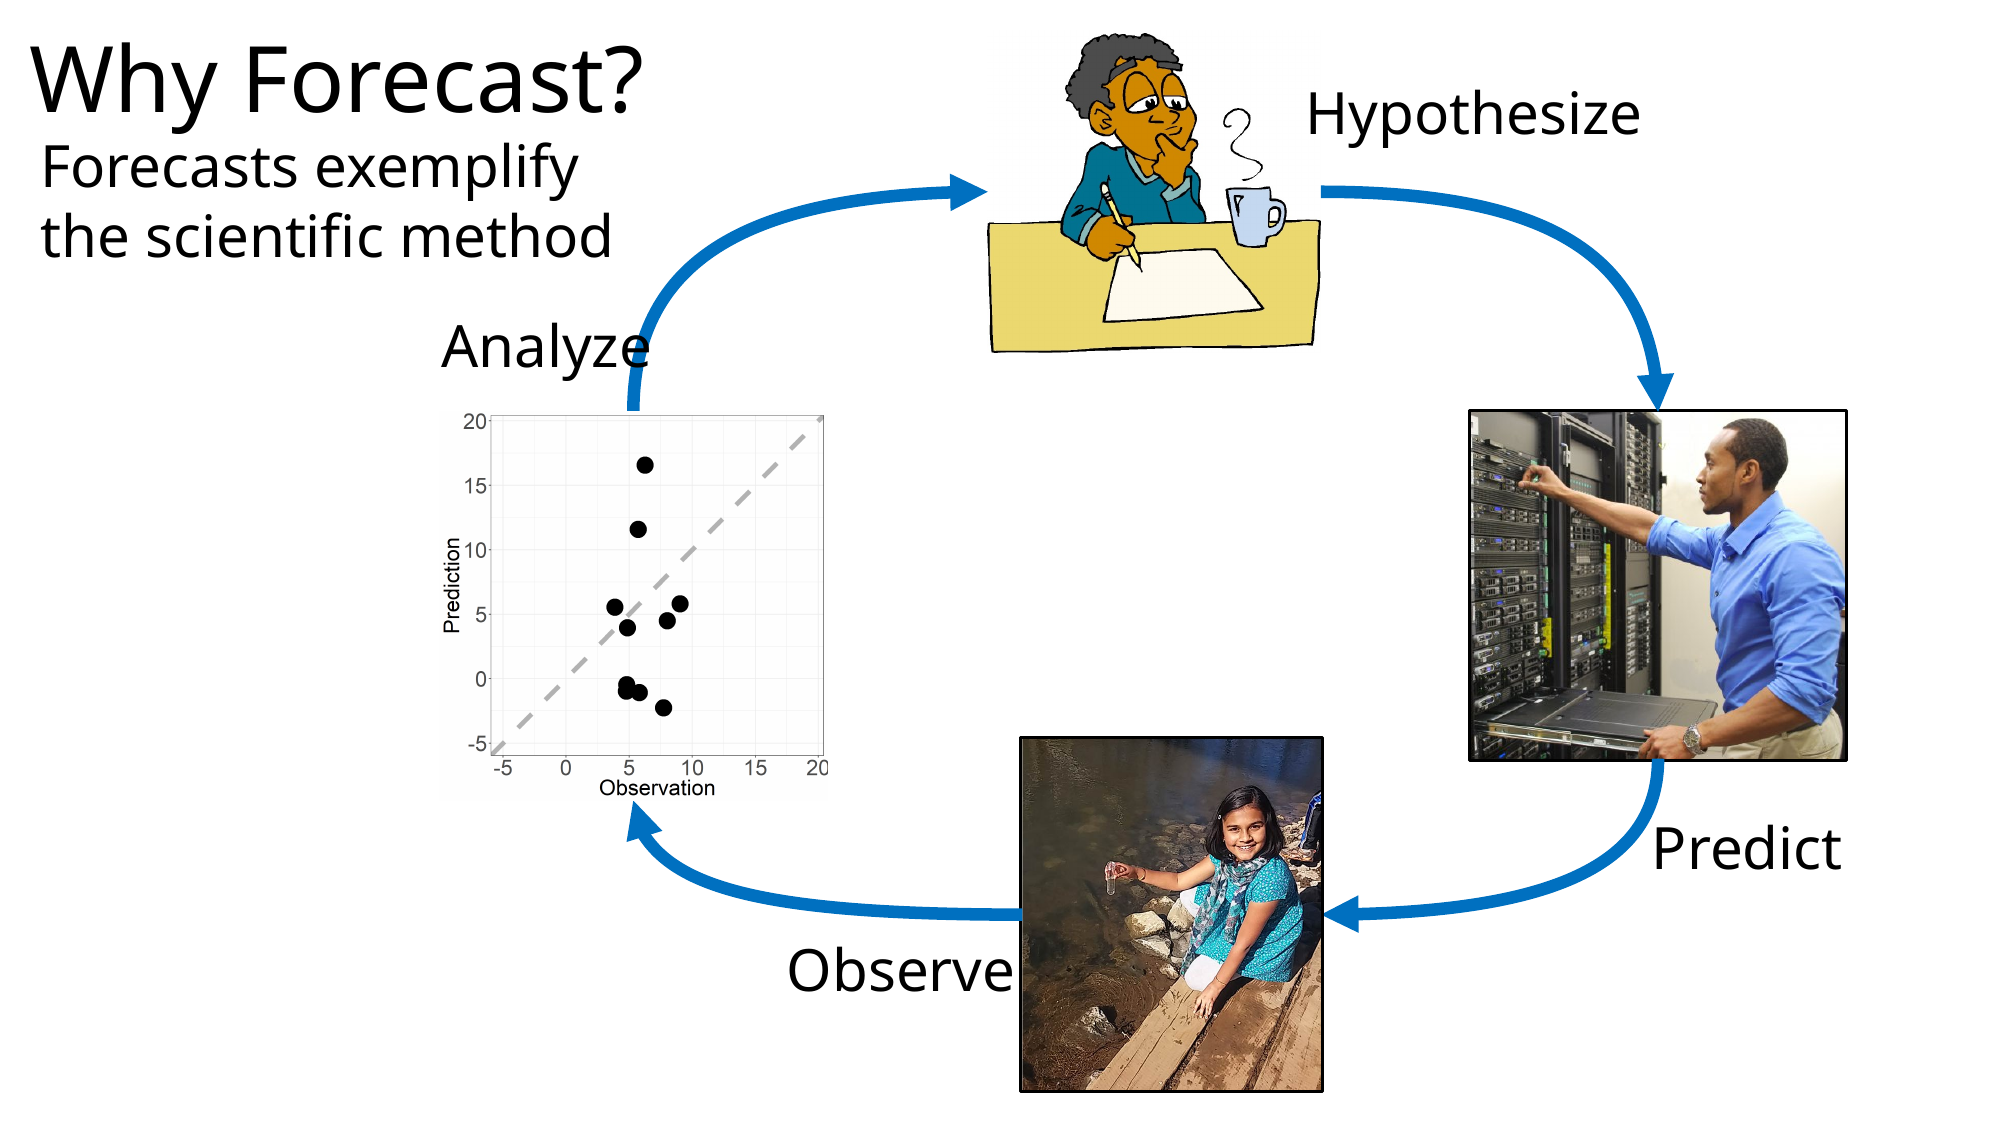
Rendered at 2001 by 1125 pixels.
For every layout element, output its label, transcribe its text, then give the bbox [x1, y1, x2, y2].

text_box Predict [1637, 803, 1912, 889]
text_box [700, 124, 921, 480]
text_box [1320, 191, 1659, 412]
text_box Analyze [426, 301, 700, 387]
picture [987, 30, 1321, 353]
picture [1022, 738, 1321, 1091]
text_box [633, 800, 1023, 915]
title Why Forecast? [14, 0, 743, 169]
text_box Forecasts exemplify the scientific method [25, 122, 687, 277]
text_box Hypothesize [1321, 69, 1692, 154]
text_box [1411, 668, 1568, 1006]
picture [438, 411, 828, 801]
text_box Observe [772, 925, 1022, 1011]
picture [1471, 411, 1846, 759]
